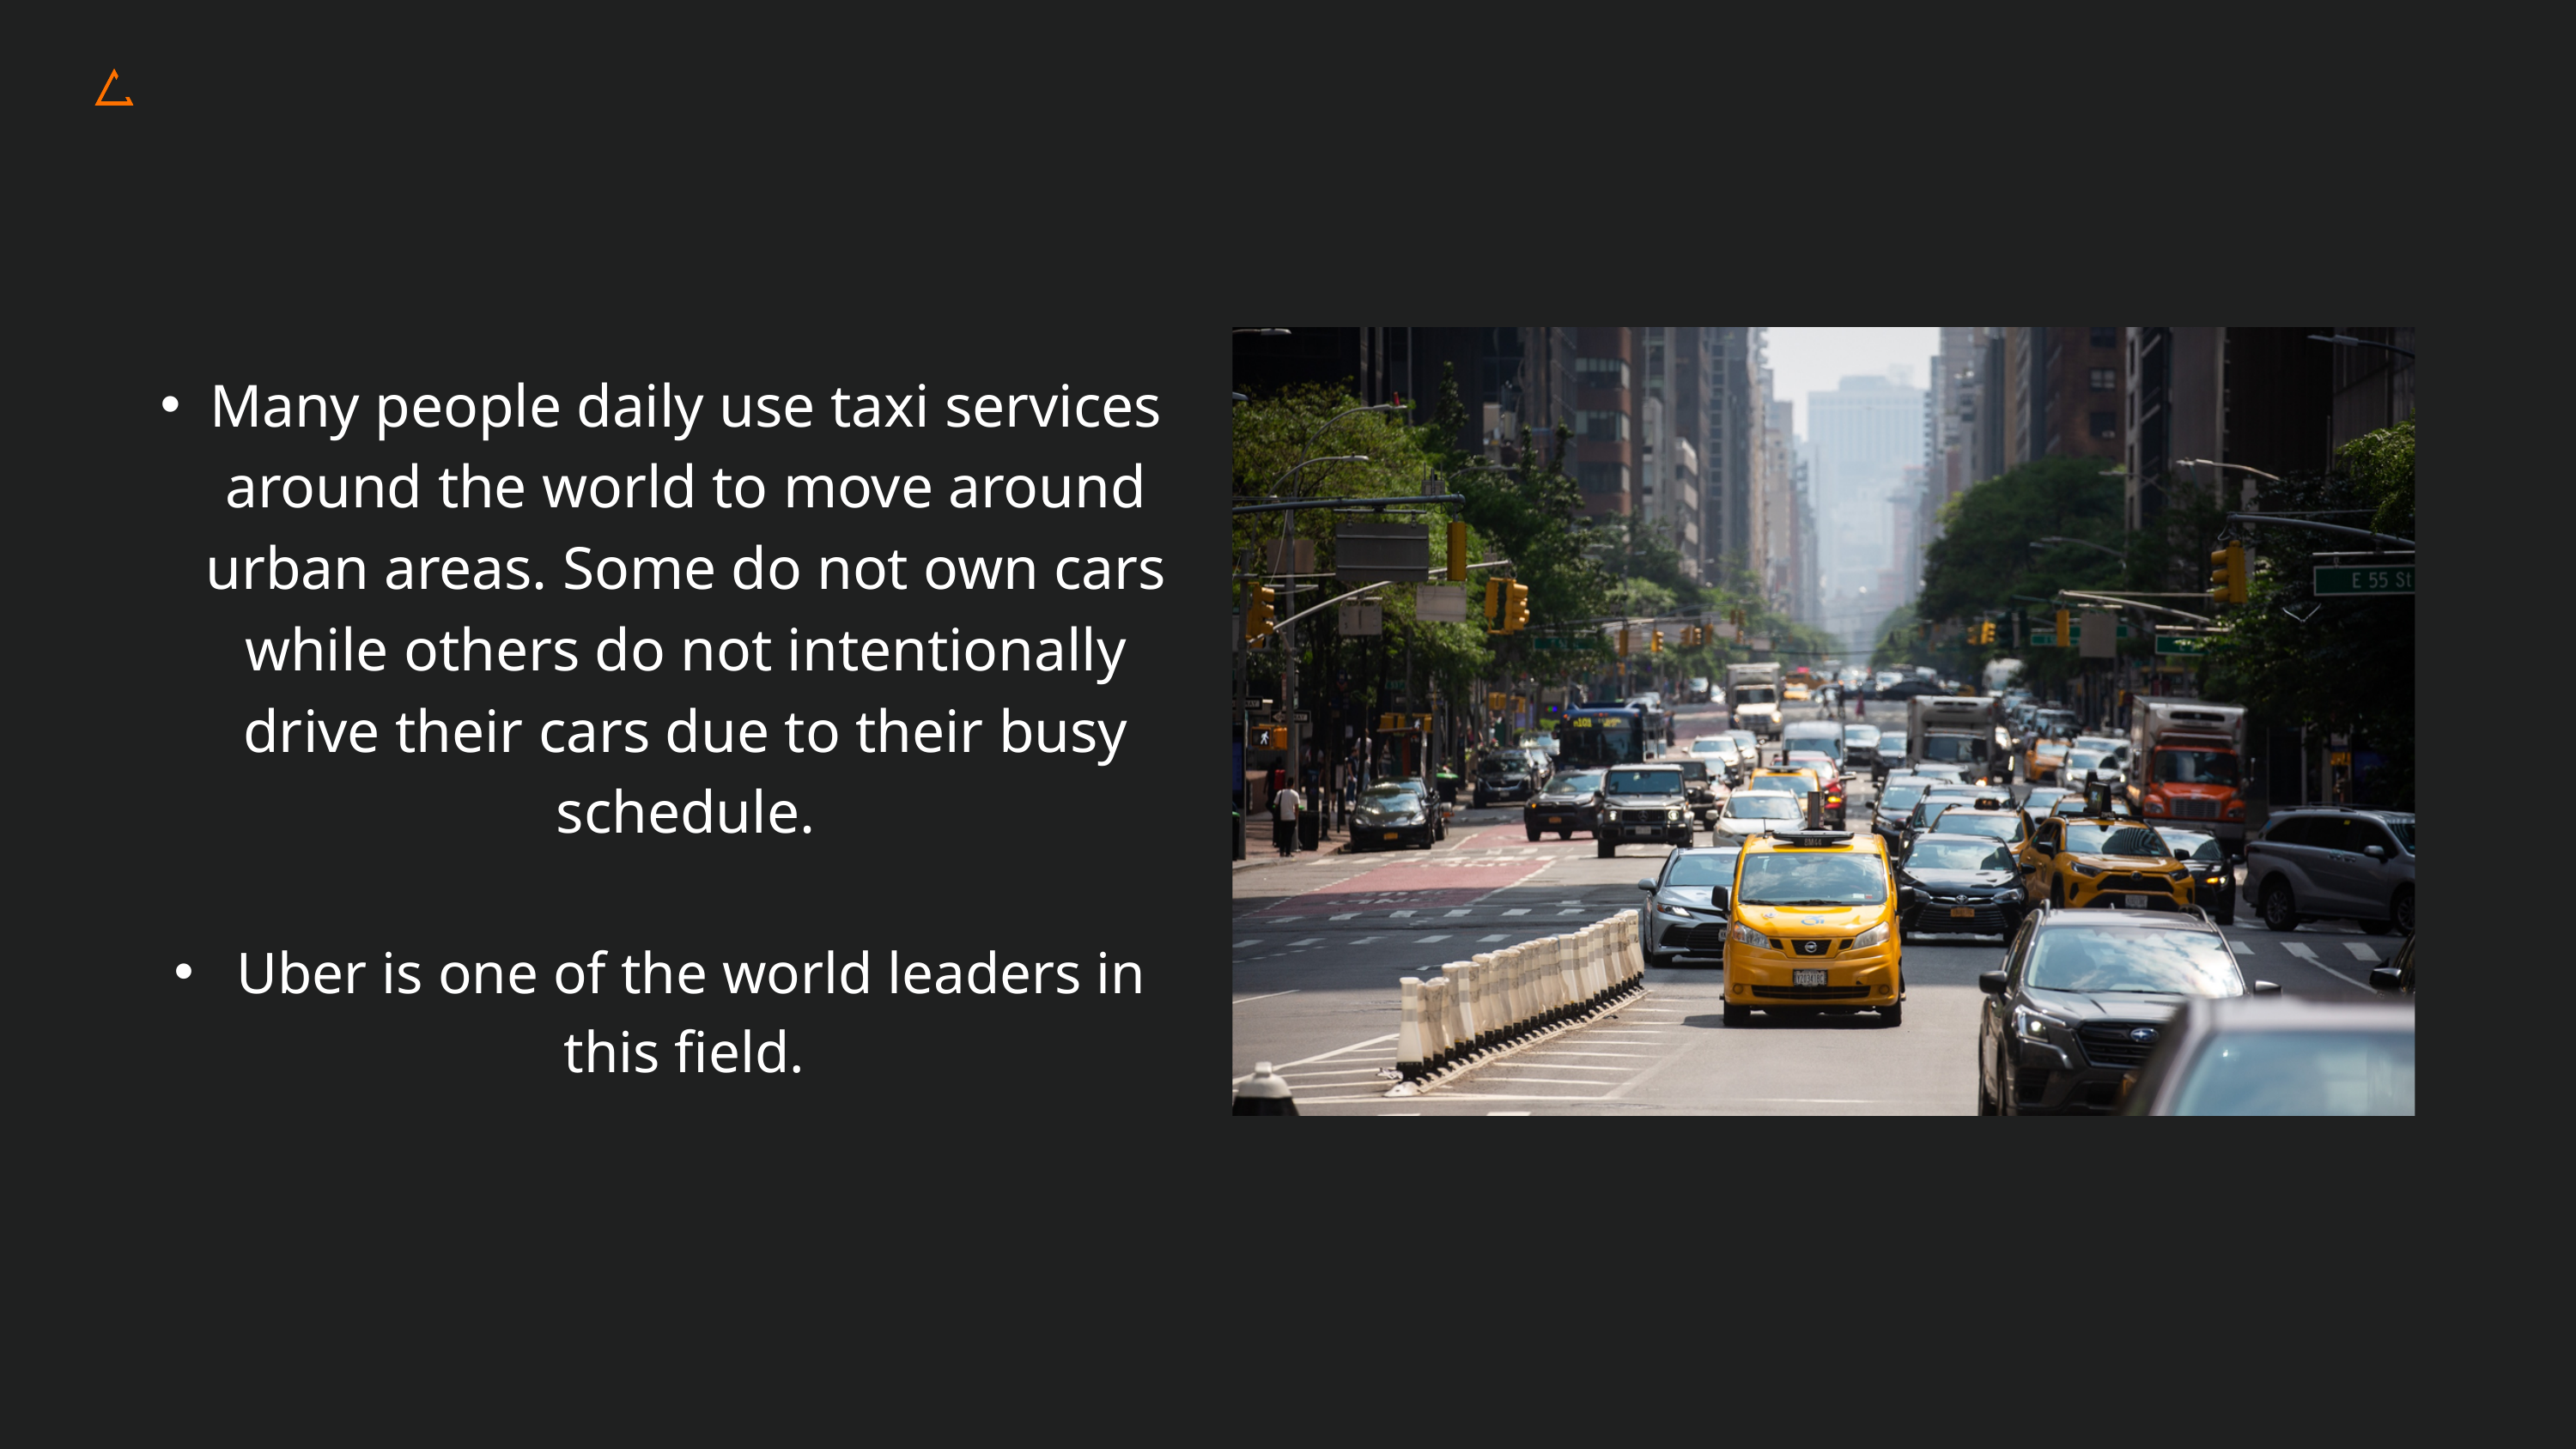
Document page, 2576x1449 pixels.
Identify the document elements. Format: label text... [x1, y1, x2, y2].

text_box Many people daily use taxi services around the world to move around urban areas. Some do not own cars while others do not intentionally drive their cars due to their busy schedule. Uber is one of the world leaders in this field. [97, 356, 1176, 1084]
text_box [94, 68, 134, 106]
text_box [1232, 327, 2415, 1116]
